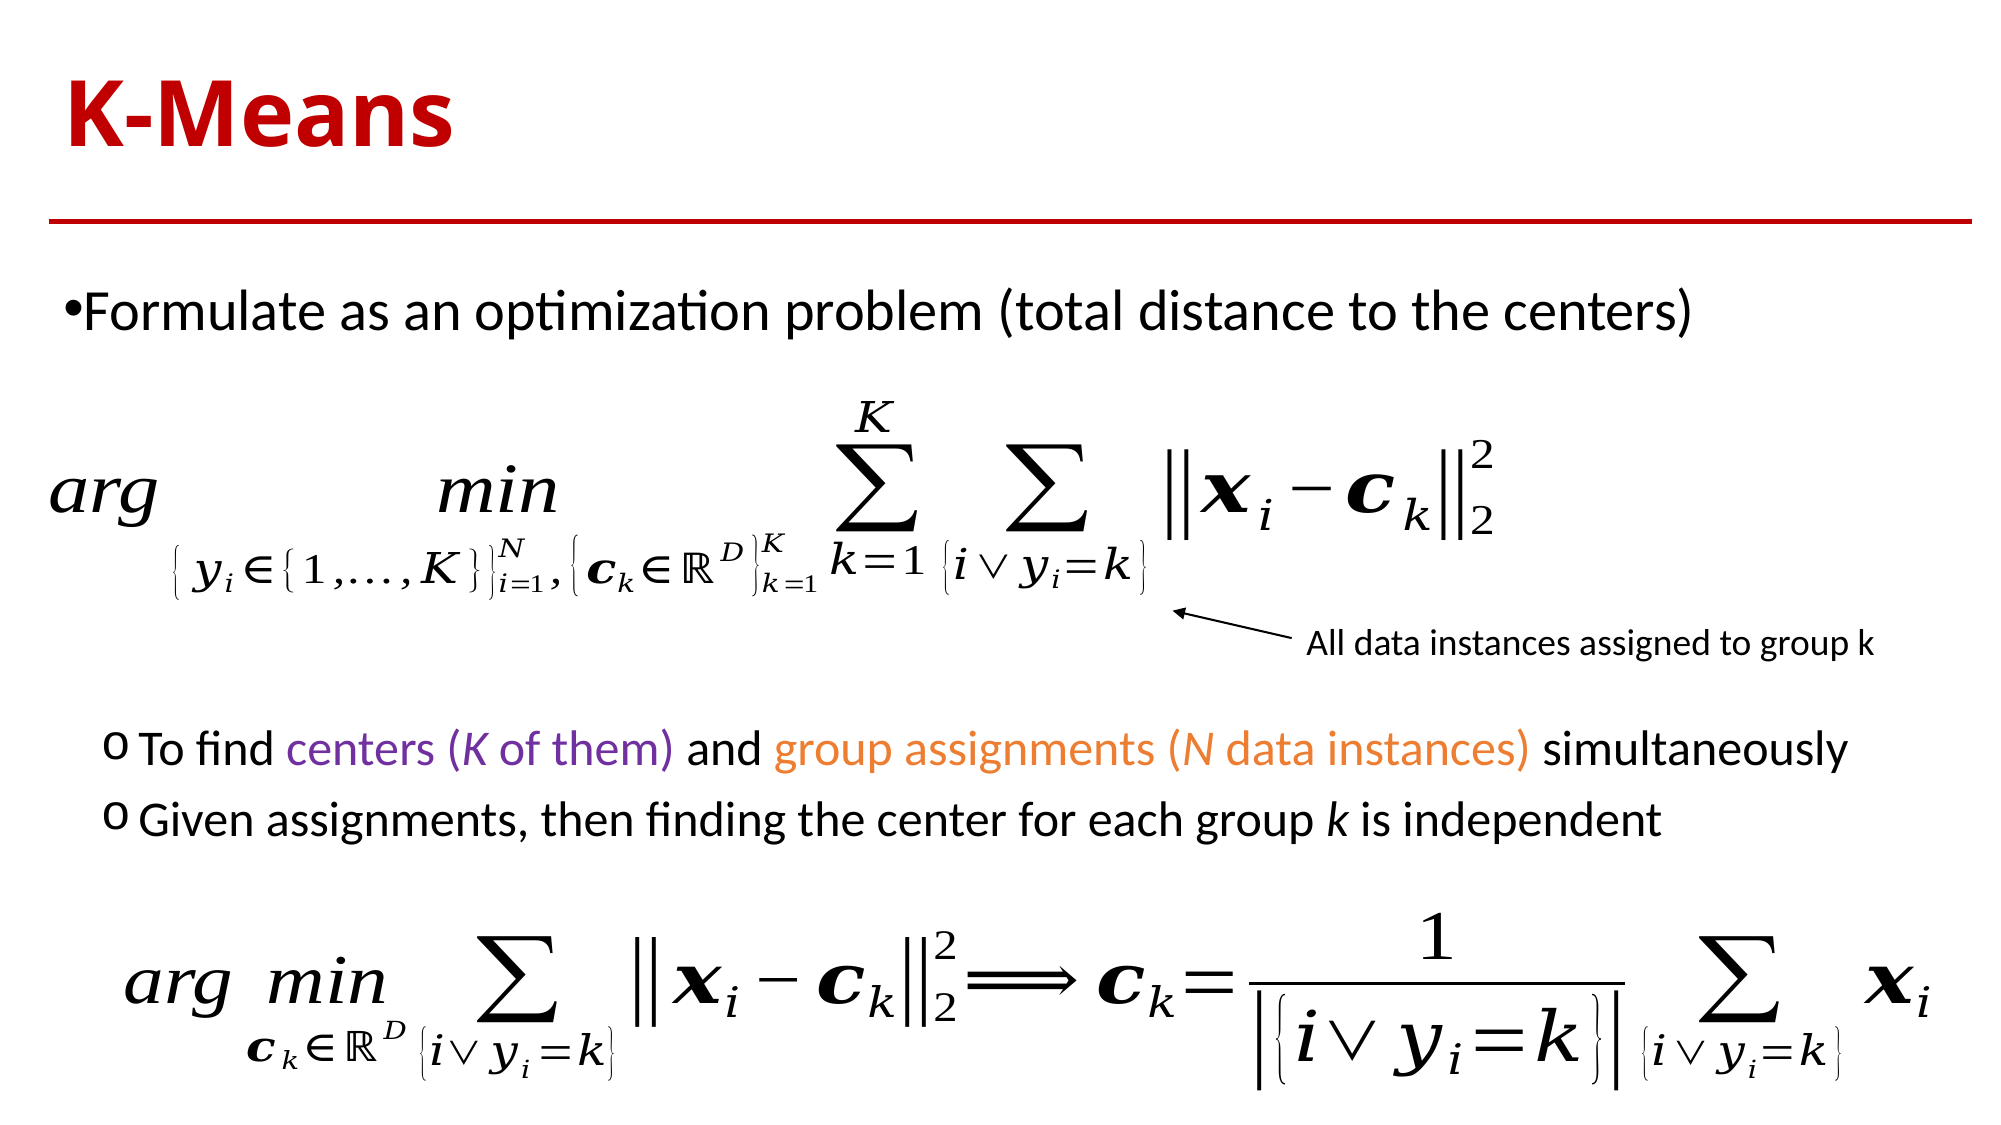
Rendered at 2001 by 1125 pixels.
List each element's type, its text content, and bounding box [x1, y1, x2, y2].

list Formulate as an optimization problem (total distance to the centers) To find centers (K of them) and group assignments (N data instances) simultaneously Given assignments, then finding the center for each group k is independent [48, 264, 2000, 1104]
title K-Means [48, 41, 1972, 192]
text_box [1172, 610, 1292, 639]
text_box All data instances assigned to group k [1291, 610, 1922, 671]
